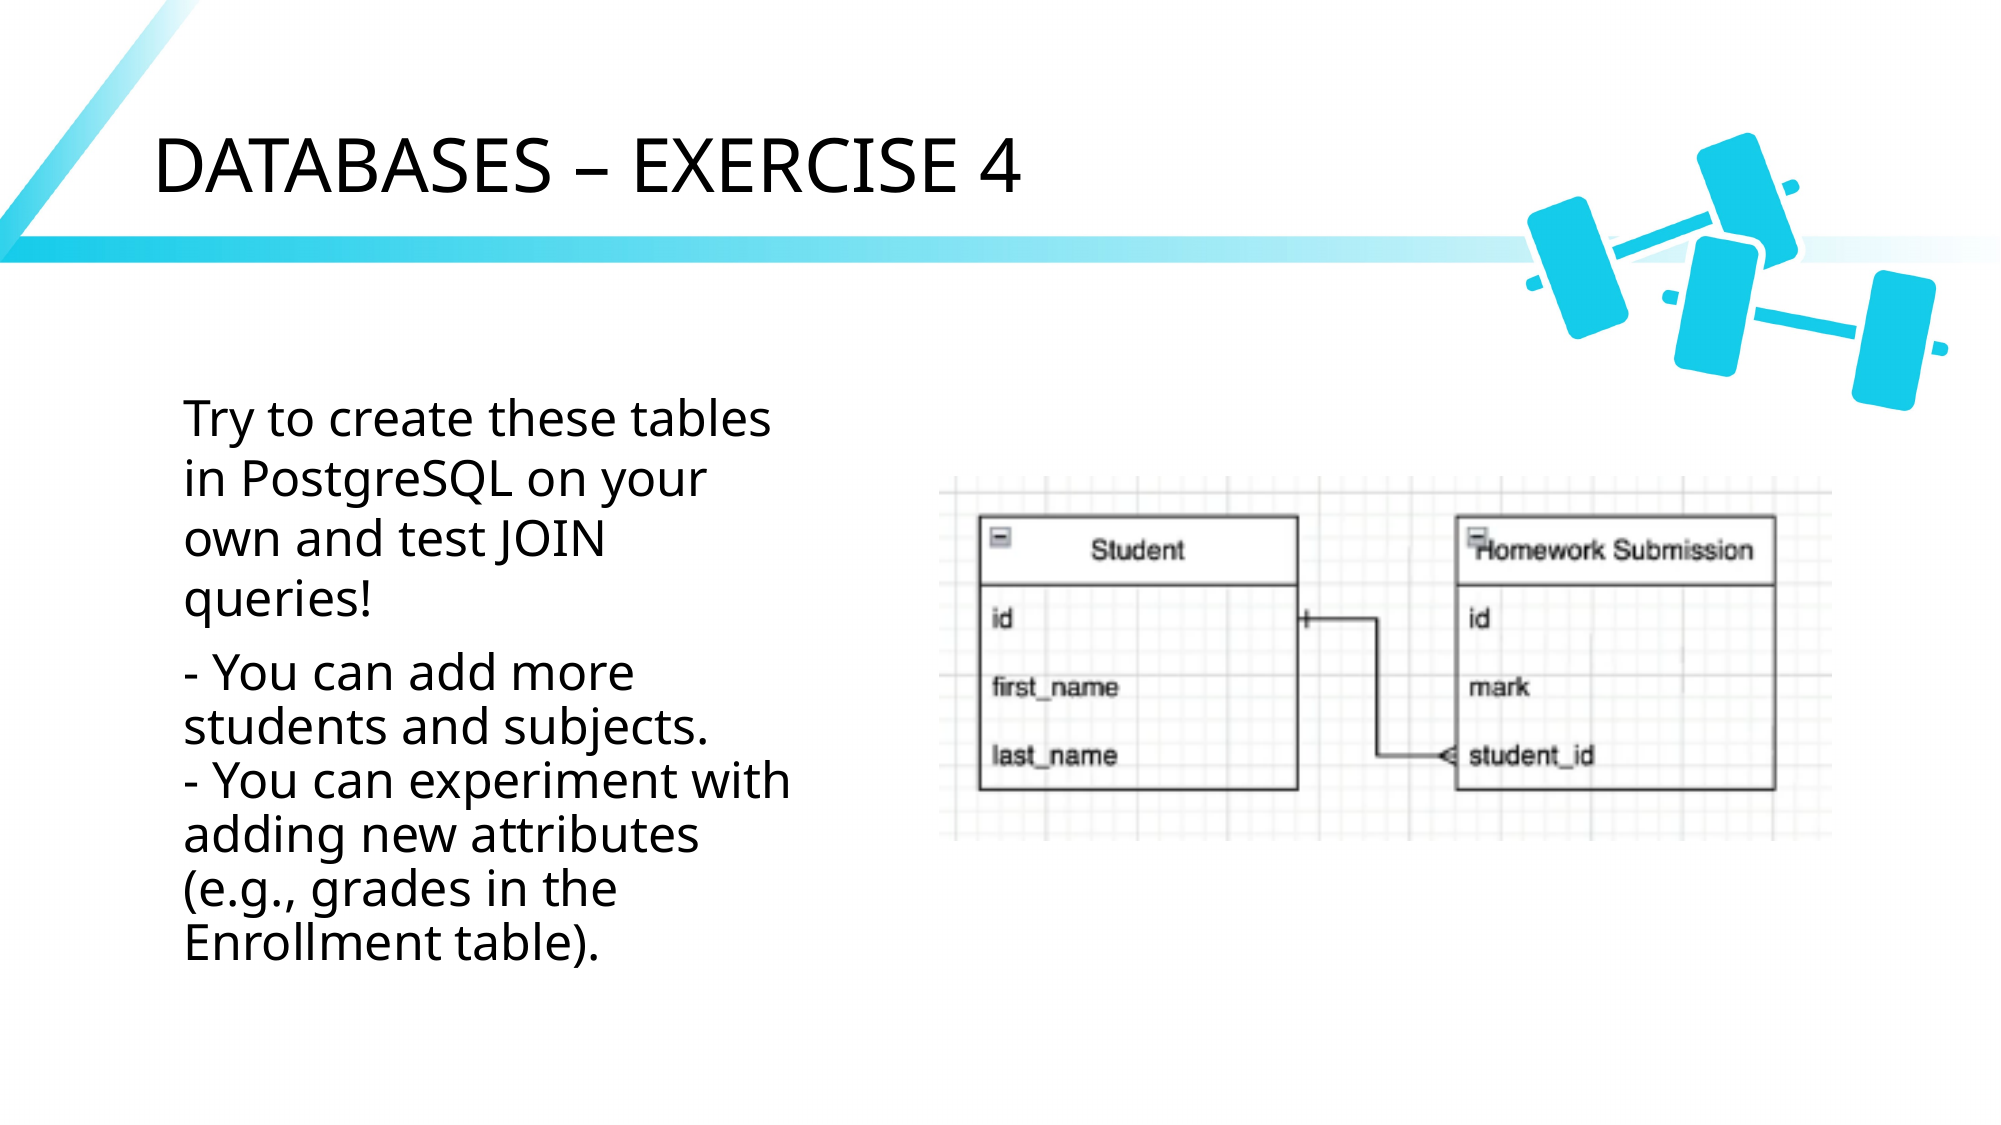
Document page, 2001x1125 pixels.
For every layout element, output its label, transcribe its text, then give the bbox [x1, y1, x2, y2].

title DATABASES – EXERCISE 4 [137, 59, 1863, 278]
text_box Try to create these tables in PostgreSQL on your own and test JOIN queries! - You can add more students and subjects. - You can experiment with adding new attributes (e.g., grades in the Enrollment table). [168, 379, 814, 898]
picture [0, 0, 2000, 1125]
